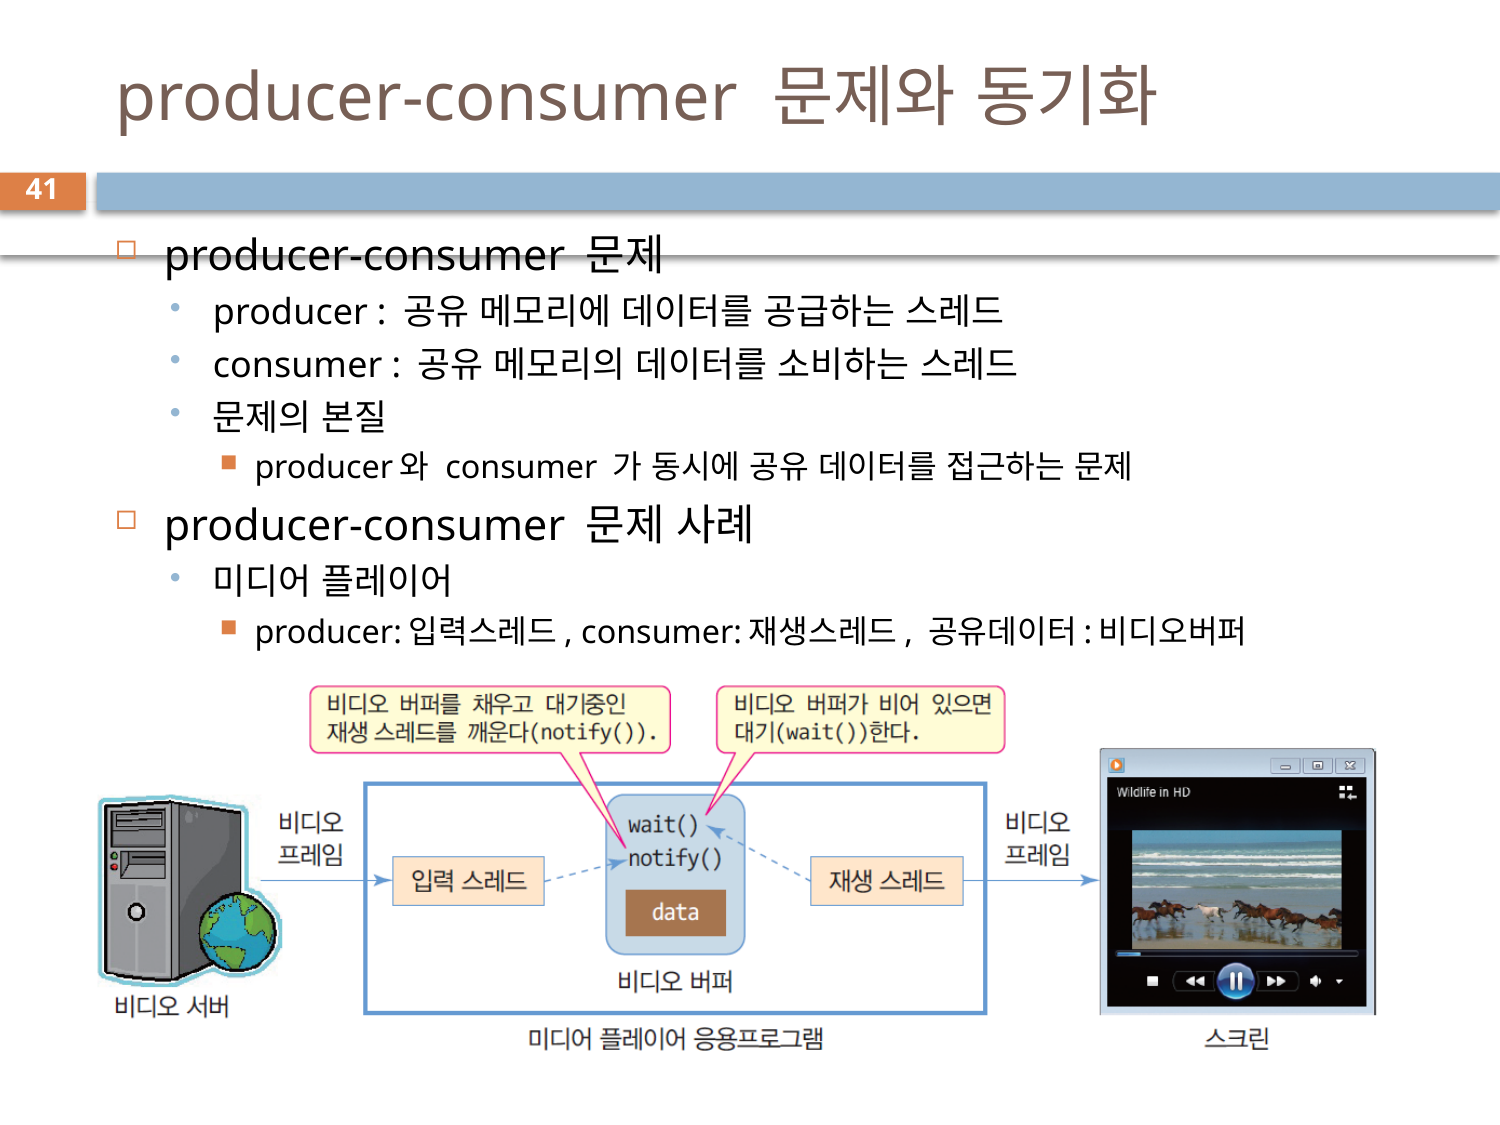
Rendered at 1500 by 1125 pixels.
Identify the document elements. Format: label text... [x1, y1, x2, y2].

slide_number 41 [0, 170, 87, 211]
picture [76, 668, 1387, 1066]
title producer-consumer 문제와 동기화 [100, 37, 1438, 149]
list producer-consumer 문제 producer : 공유 메모리에 데이터를 공급하는 스레드 consumer : 공유 메모리의 데이터를 소비하는 스레드 문제의 본질 producer와 consumer 가 동시에 공유 데이터를 접근하는 문제 producer-consumer 문제 사례 미디어 플레이어 producer:입력스레드, consumer:재생스레드, 공유데이터:비디오버퍼 [100, 219, 1438, 657]
